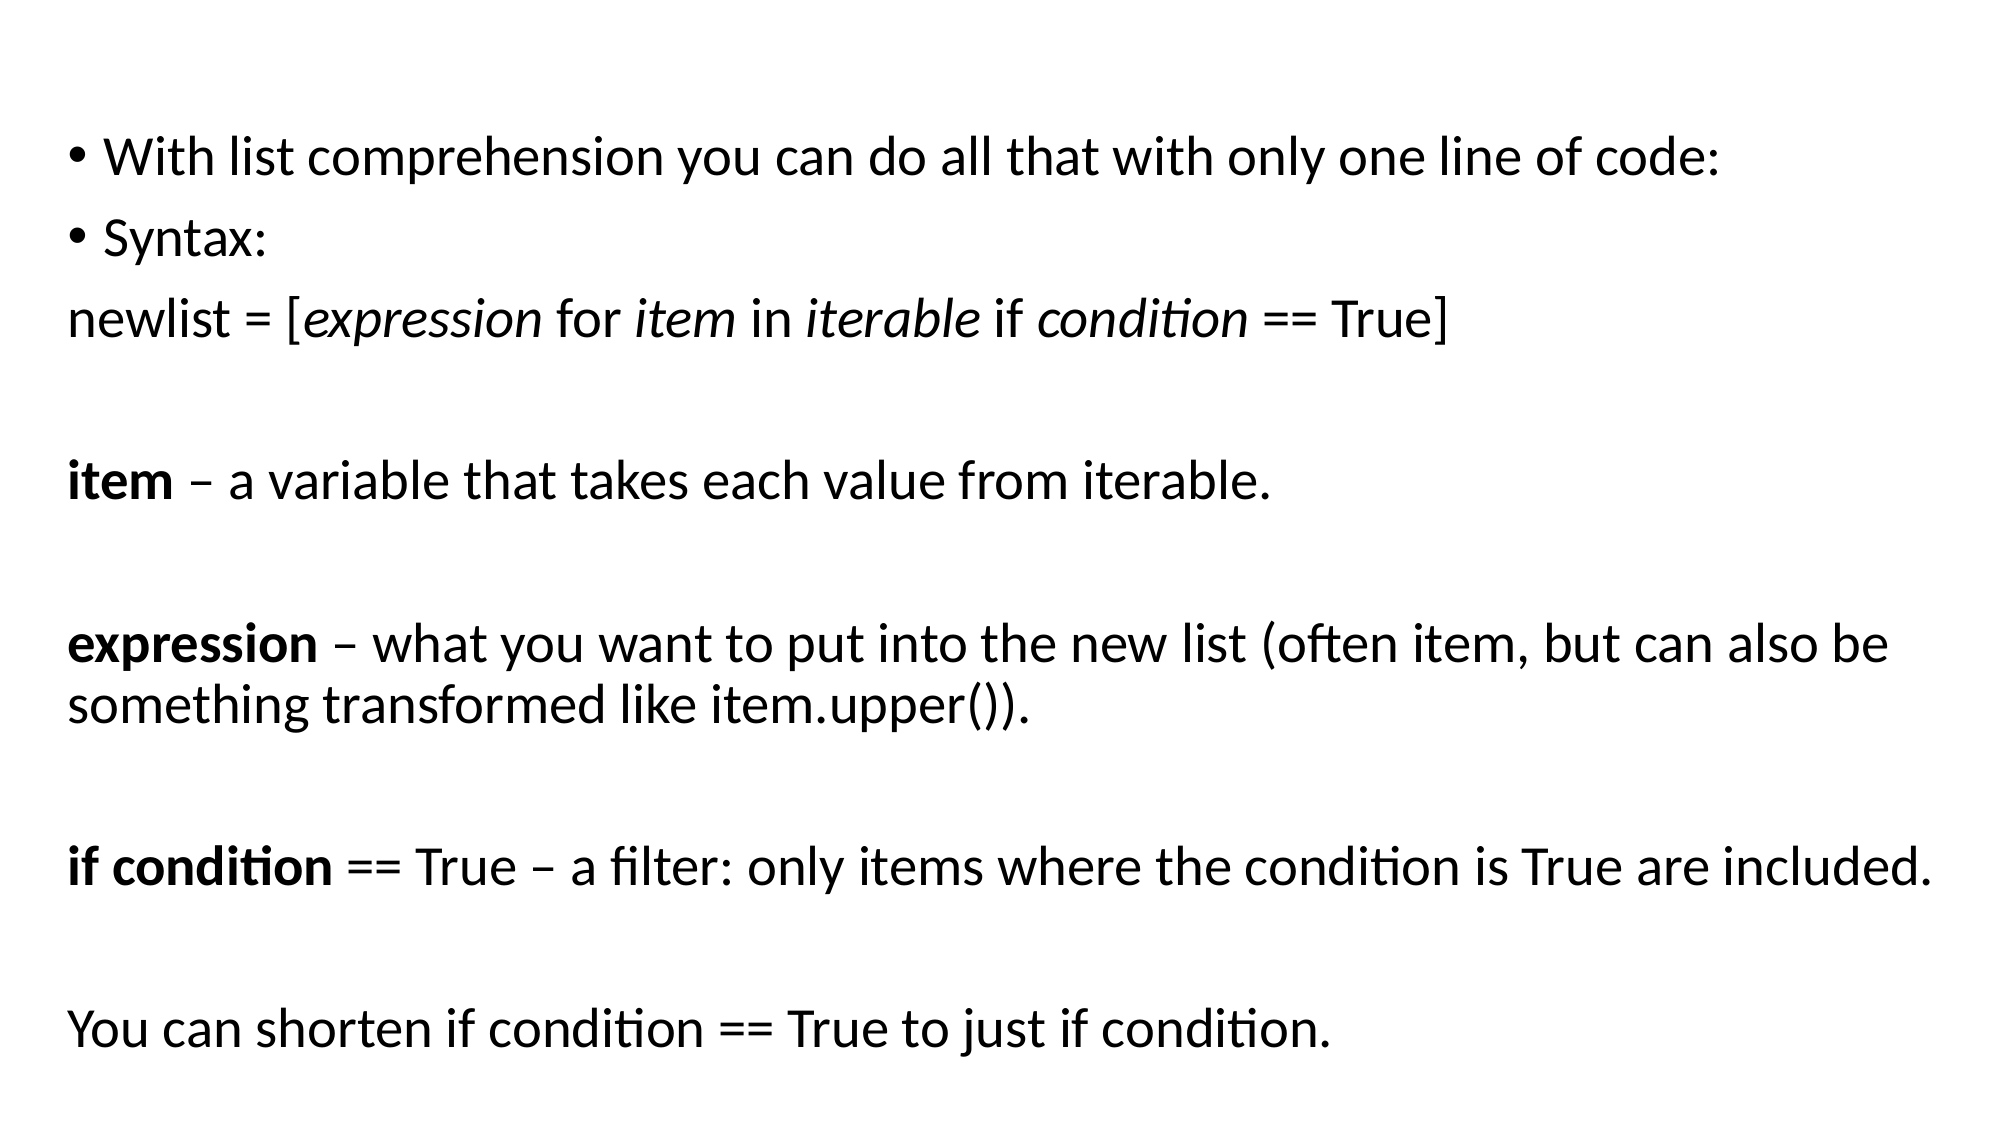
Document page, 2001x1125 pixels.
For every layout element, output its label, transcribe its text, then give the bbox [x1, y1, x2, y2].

list With list comprehension you can do all that with only one line of code: Syntax: newlist = [expression for item in iterable if condition == True] item – a variable that takes each value from iterable. expression – what you want to put into the new list (often item, but can also be something transformed like item.upper()). if condition == True – a filter: only items where the condition is True are included. You can shorten if condition == True to just if condition. [52, 119, 1950, 1088]
